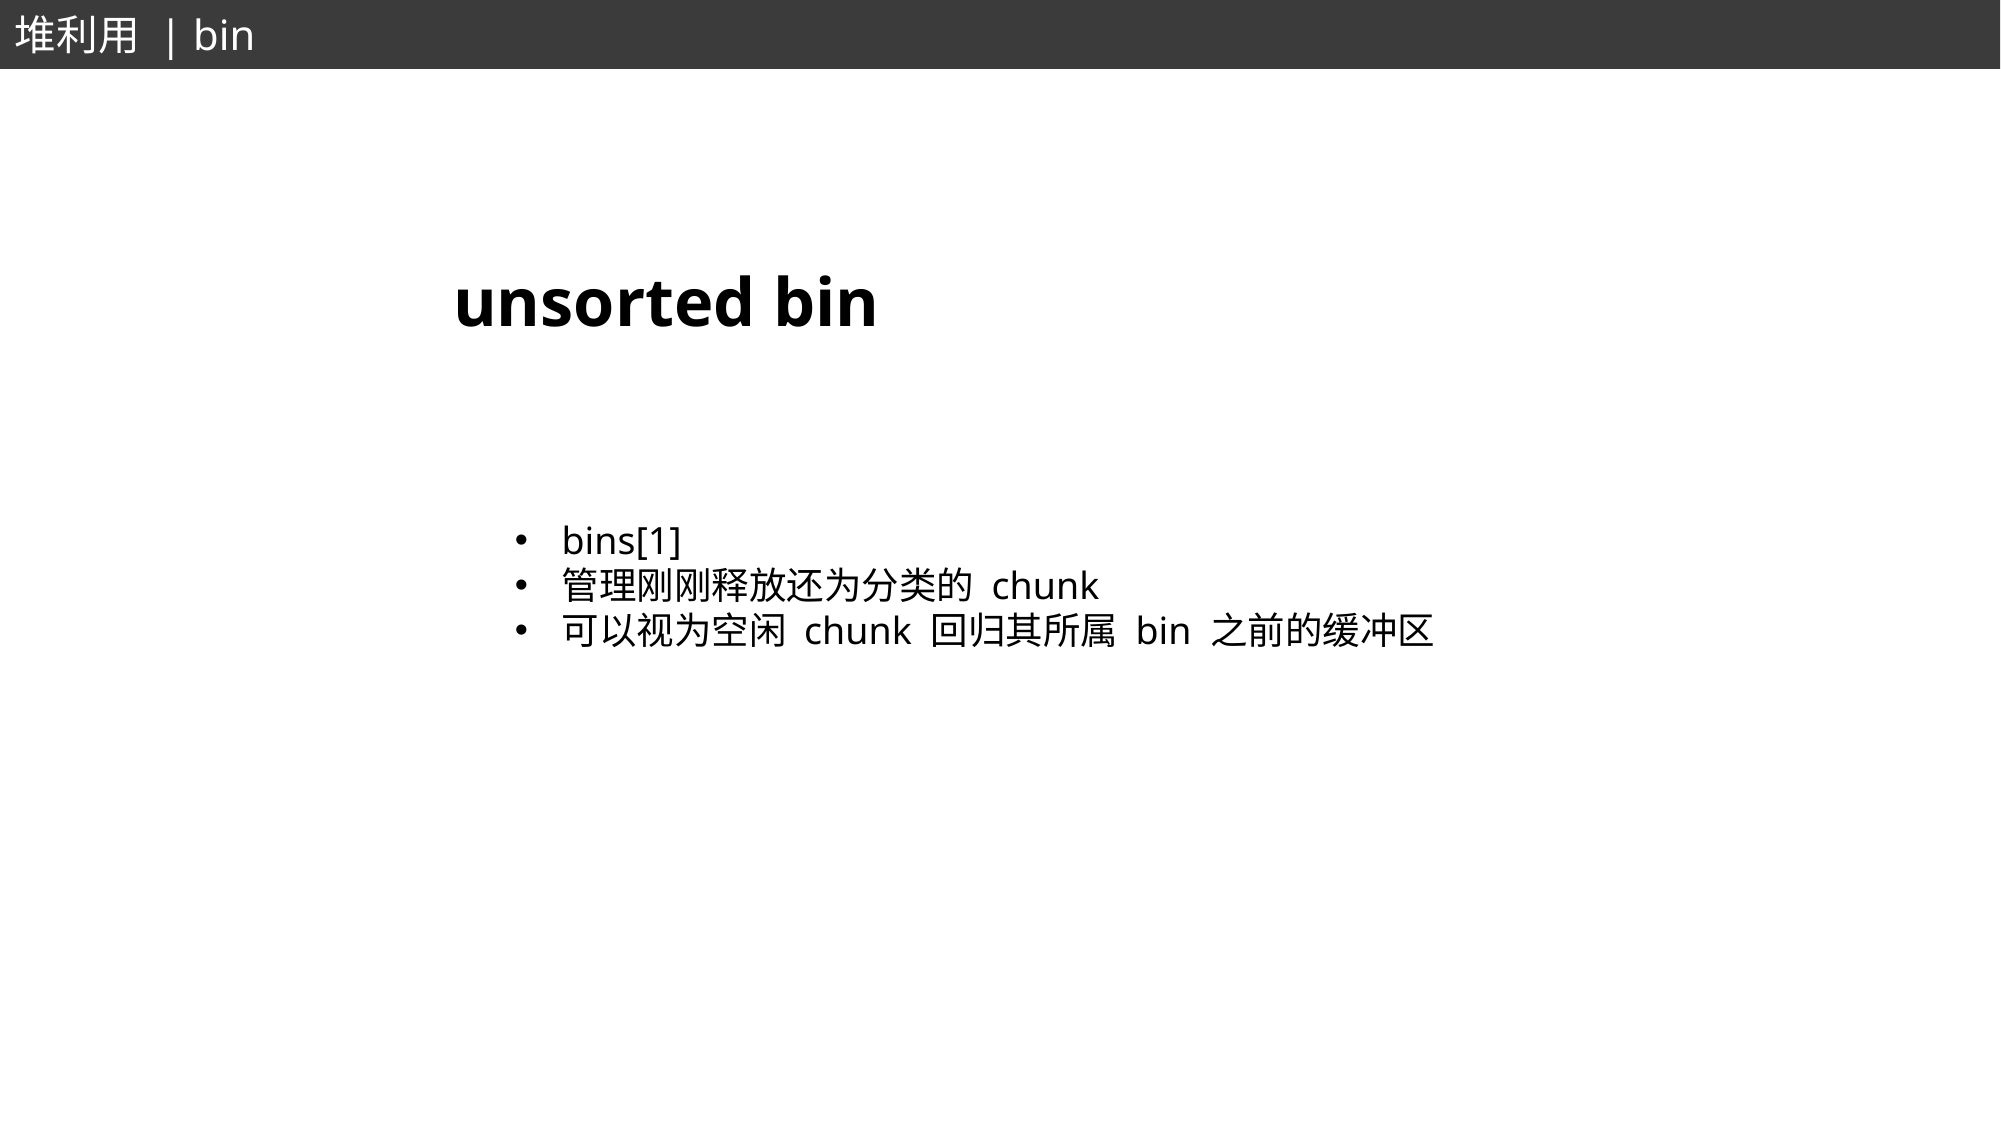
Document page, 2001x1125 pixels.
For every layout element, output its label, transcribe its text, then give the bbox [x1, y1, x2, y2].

text_box bins[1] 管理刚刚释放还为分类的 chunk 可以视为空闲 chunk 回归其所属 bin 之前的缓冲区 [500, 509, 1500, 660]
text_box unsorted bin [438, 252, 895, 348]
text_box 堆利用 | bin [0, 1, 925, 67]
